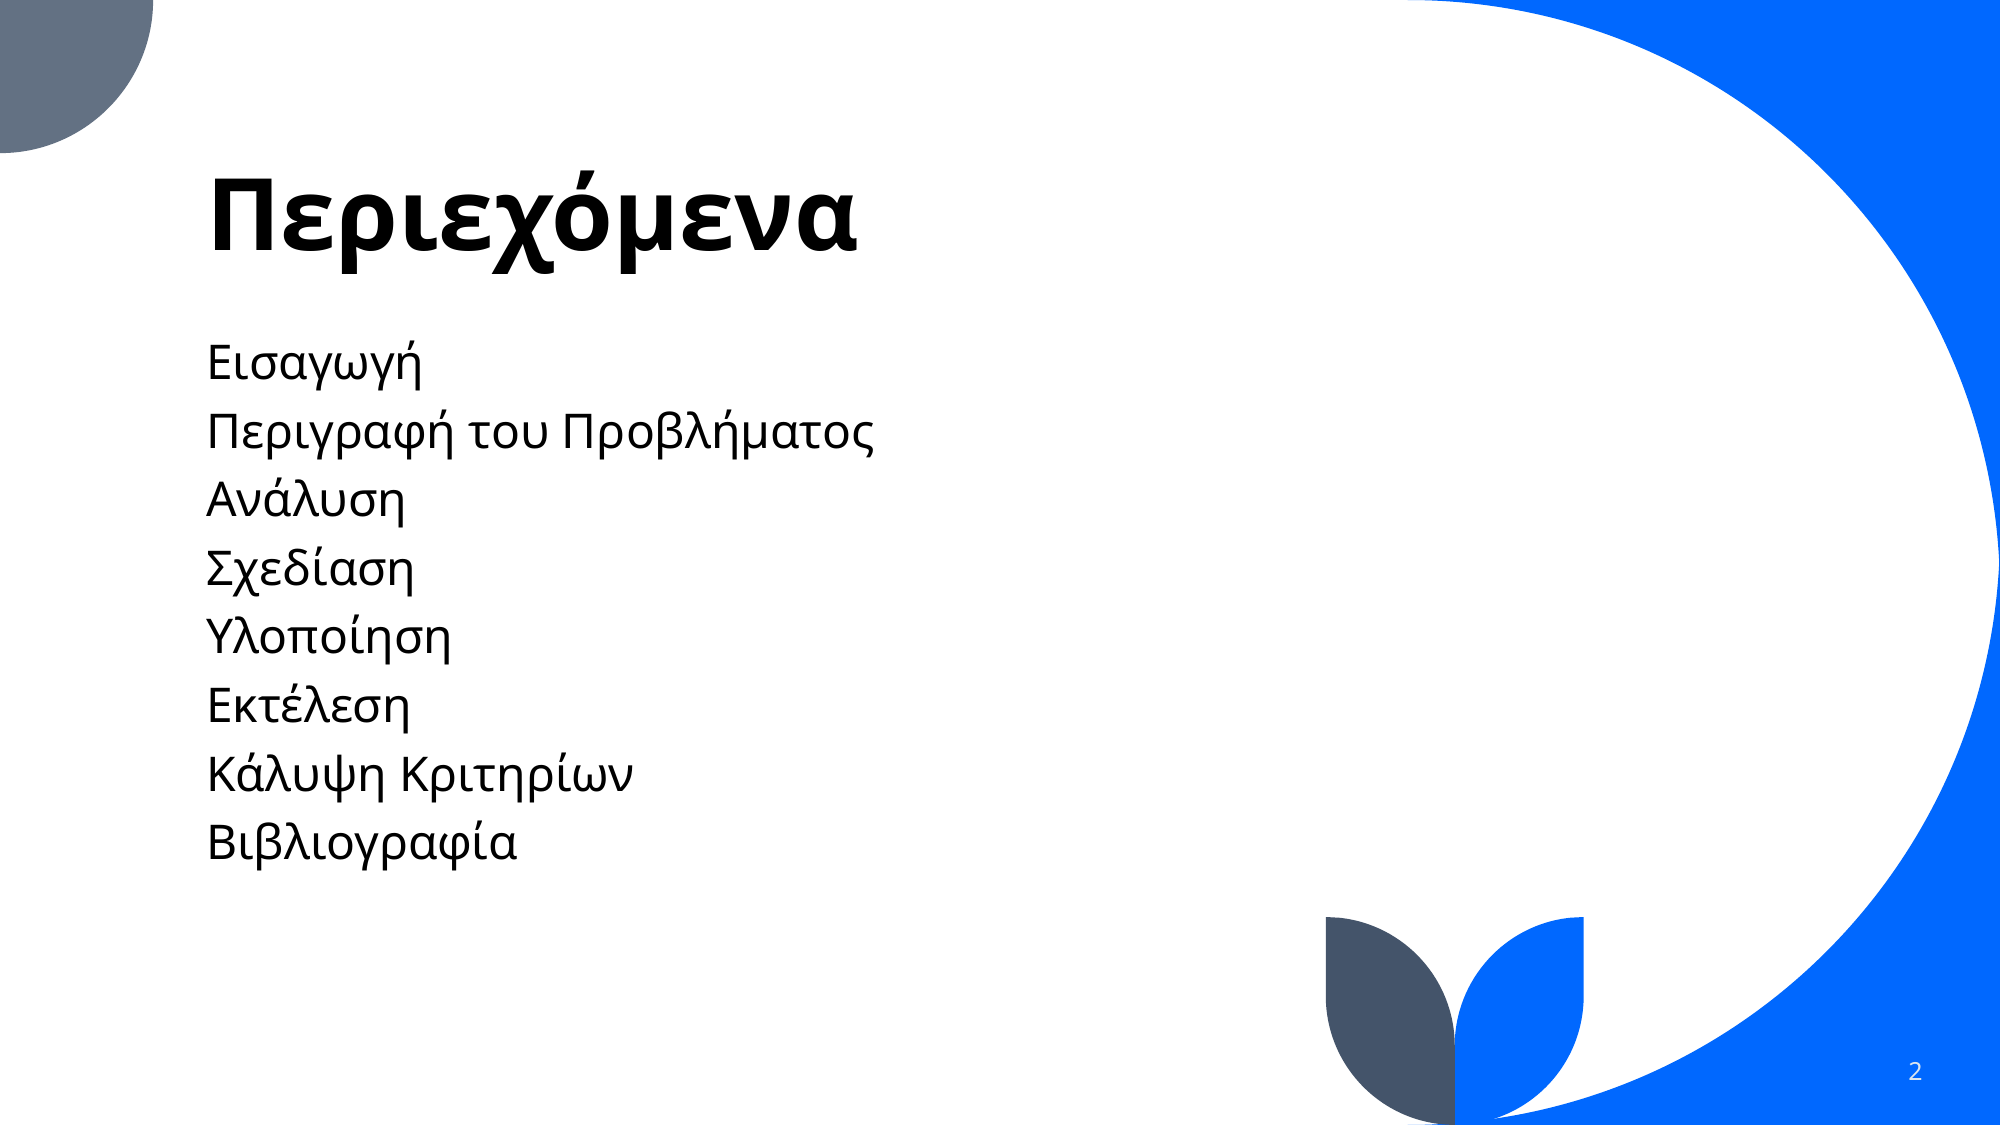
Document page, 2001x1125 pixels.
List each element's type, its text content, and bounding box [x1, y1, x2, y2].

slide_number 2 [1665, 1042, 1938, 1103]
list Εισαγωγή Περιγραφή του Προβλήματος Ανάλυση Σχεδίαση Υλοποίηση Εκτέλεση Κάλυψη Κριτηρίων Βιβλιογραφία [191, 330, 1796, 884]
title Περιεχόμενα [191, 62, 1796, 280]
